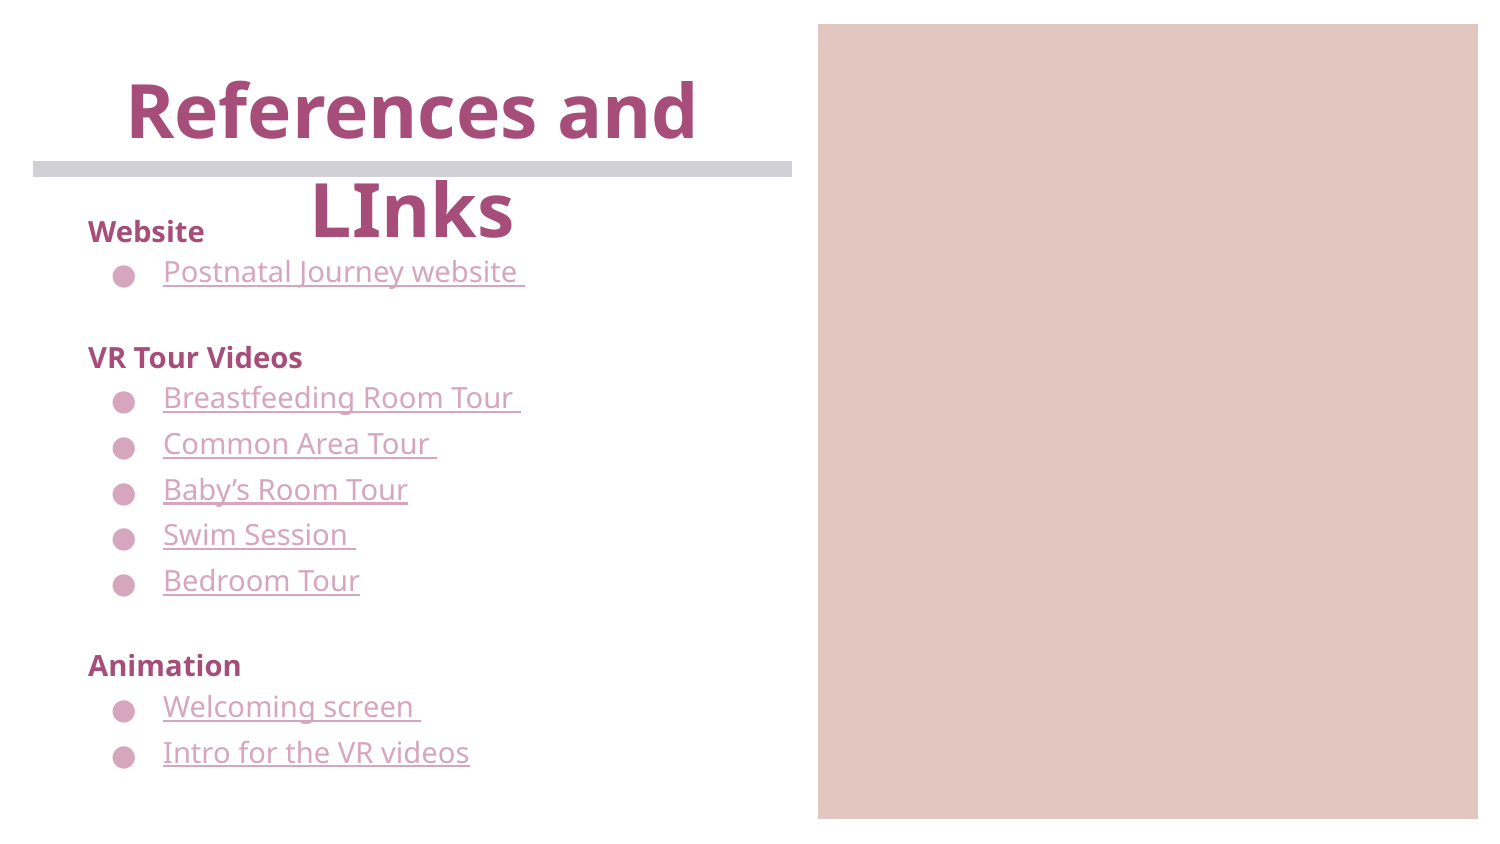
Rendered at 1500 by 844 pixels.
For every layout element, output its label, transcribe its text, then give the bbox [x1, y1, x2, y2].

picture [818, 24, 1479, 819]
title References and LInks [33, 39, 792, 161]
title Website Postnatal Journey website VR Tour Videos Breastfeeding Room Tour Common Area Tour Baby’s Room Tour Swim Session Bedroom Tour Animation Welcoming screen Intro for the VR videos [73, 192, 787, 715]
picture [33, 161, 792, 178]
